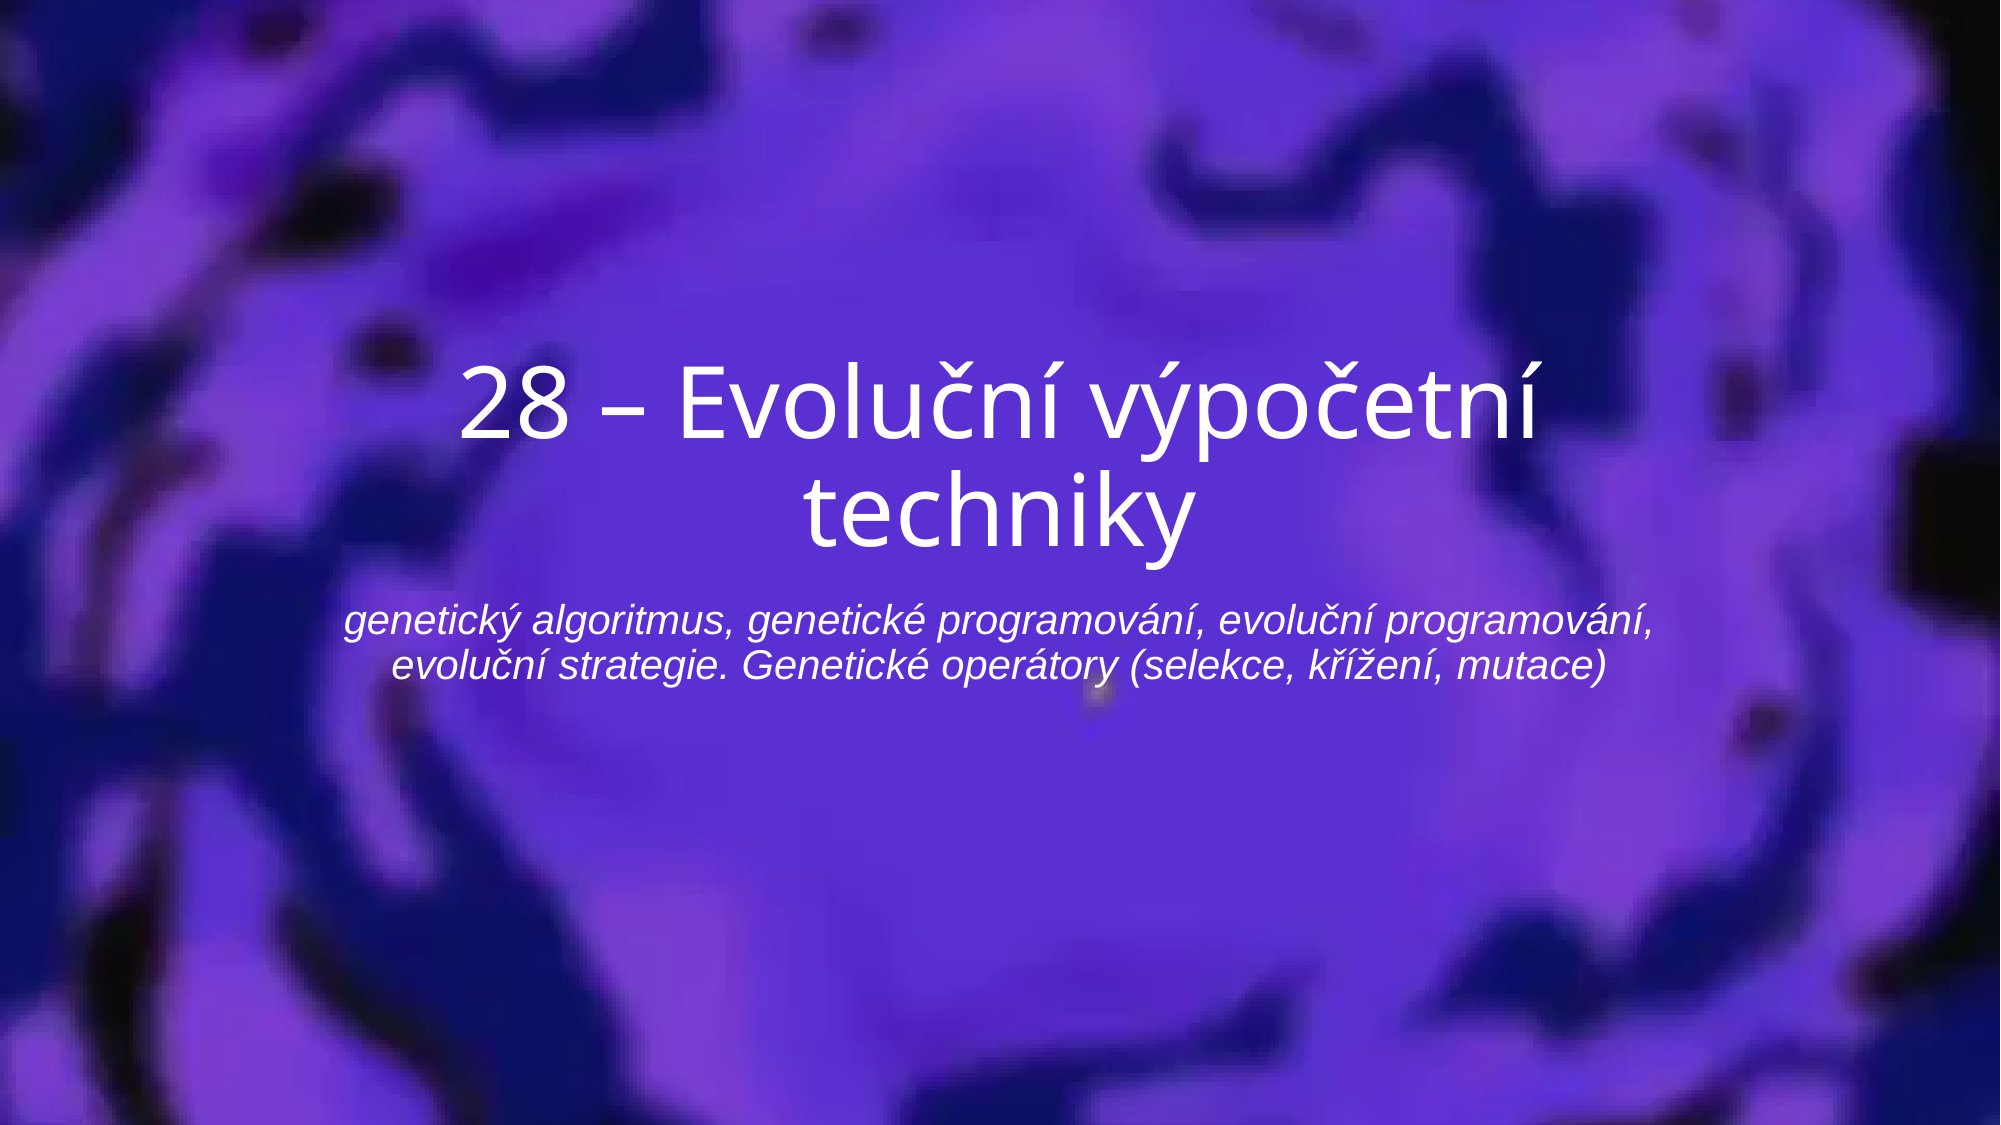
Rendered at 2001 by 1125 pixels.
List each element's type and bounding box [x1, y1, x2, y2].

text_box [0, 0, 2000, 1125]
